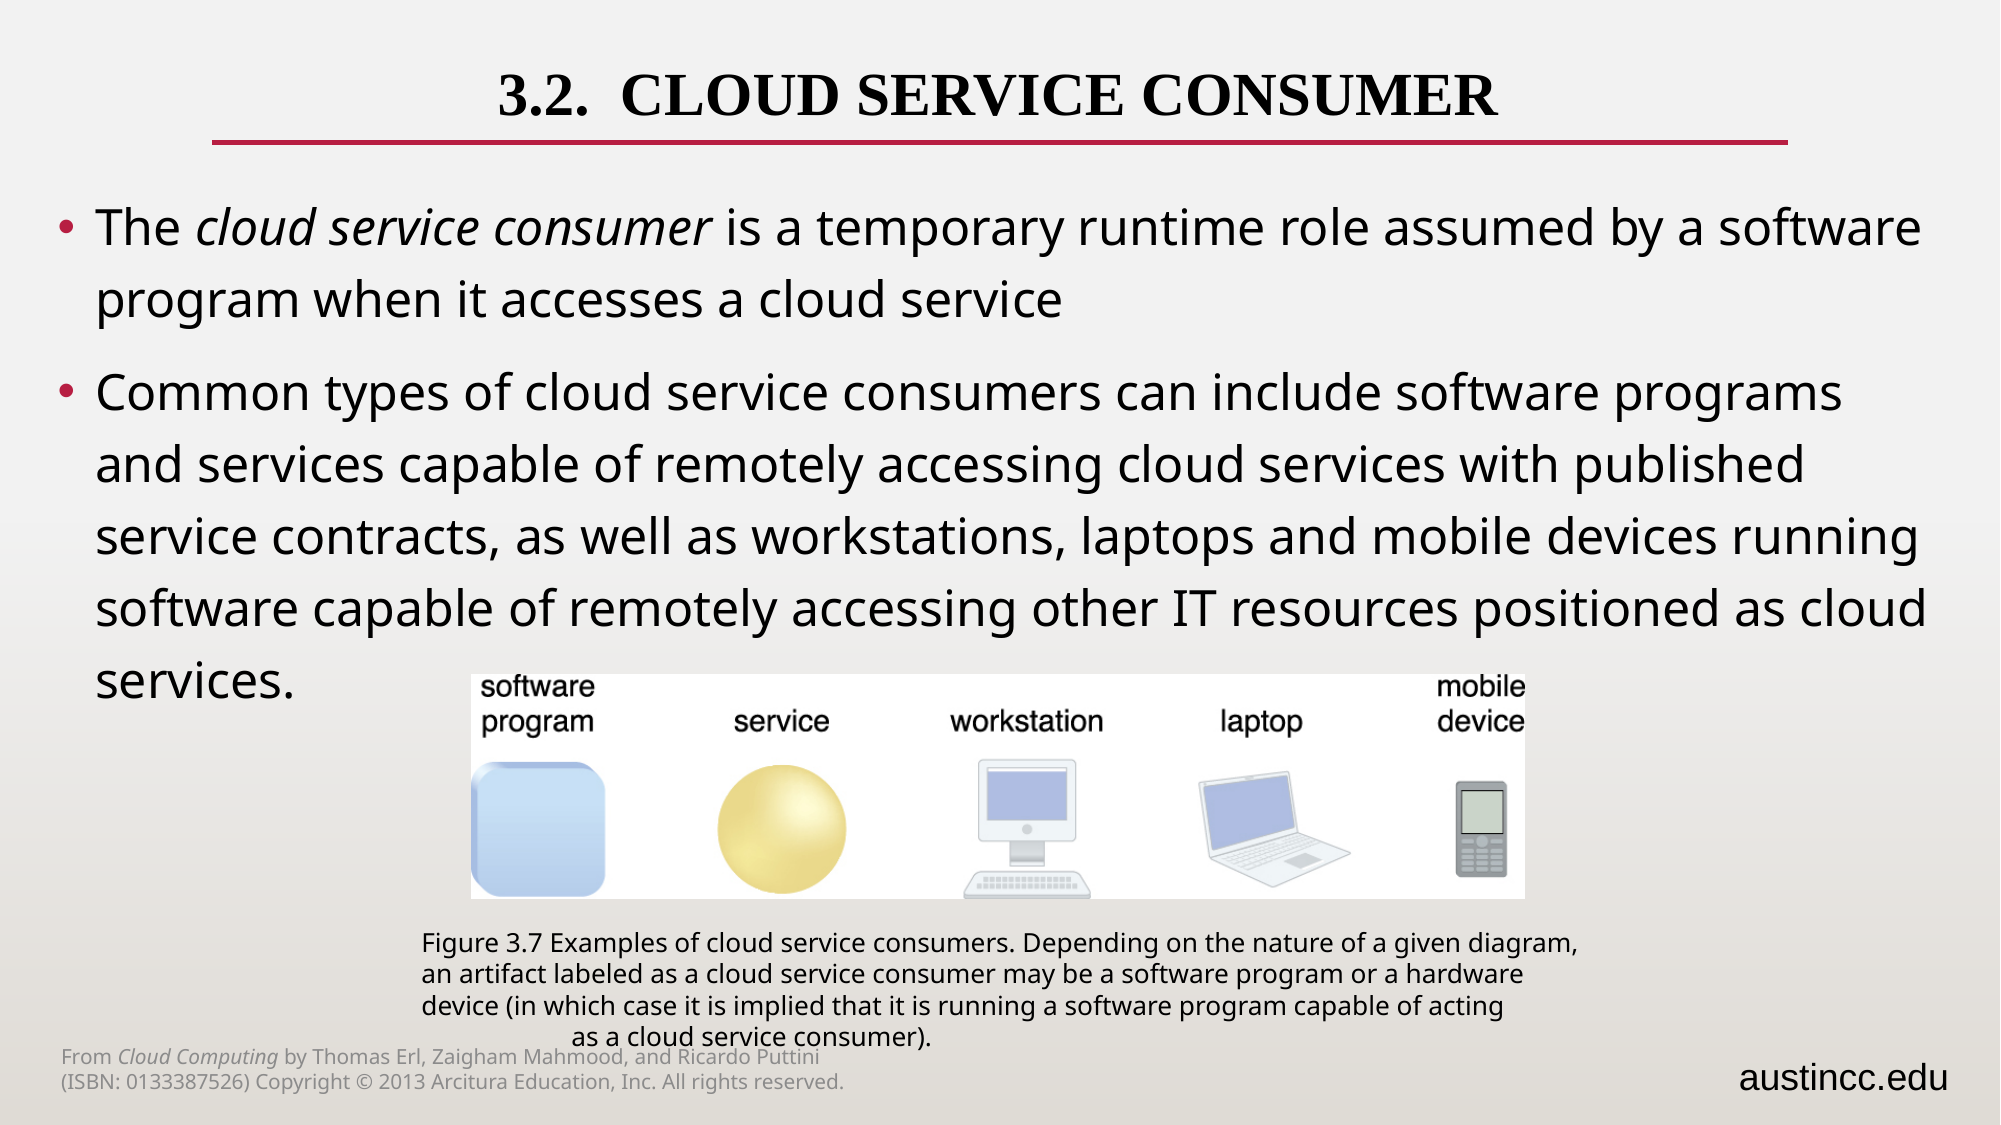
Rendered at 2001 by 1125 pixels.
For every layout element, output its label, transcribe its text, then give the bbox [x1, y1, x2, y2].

picture [471, 674, 1525, 899]
text_box Figure 3.7 Examples of cloud service consumers. Depending on the nature of a given diagram, an artifact labeled as a cloud service consumer may be a software program or a hardware device (in which case it is implied that it is running a software program capable of acting as a cloud service consumer). [406, 918, 1600, 1060]
footer From Cloud Computing by Thomas Erl, Zaigham Mahmood, and Ricardo Puttini (ISBN: 0133387526) Copyright © 2013 Arcitura Education, Inc. All rights reserved. [45, 1043, 1021, 1095]
title 3.2. Cloud Service Consumer [42, 54, 1955, 137]
list The cloud service consumer is a temporary runtime role assumed by a software program when it accesses a cloud service Common types of cloud service consumers can include software programs and services capable of remotely accessing cloud services with published service contracts, as well as workstations, laptops and mobile devices running software capable of remotely accessing other IT resources positioned as cloud services. [42, 176, 1955, 1016]
